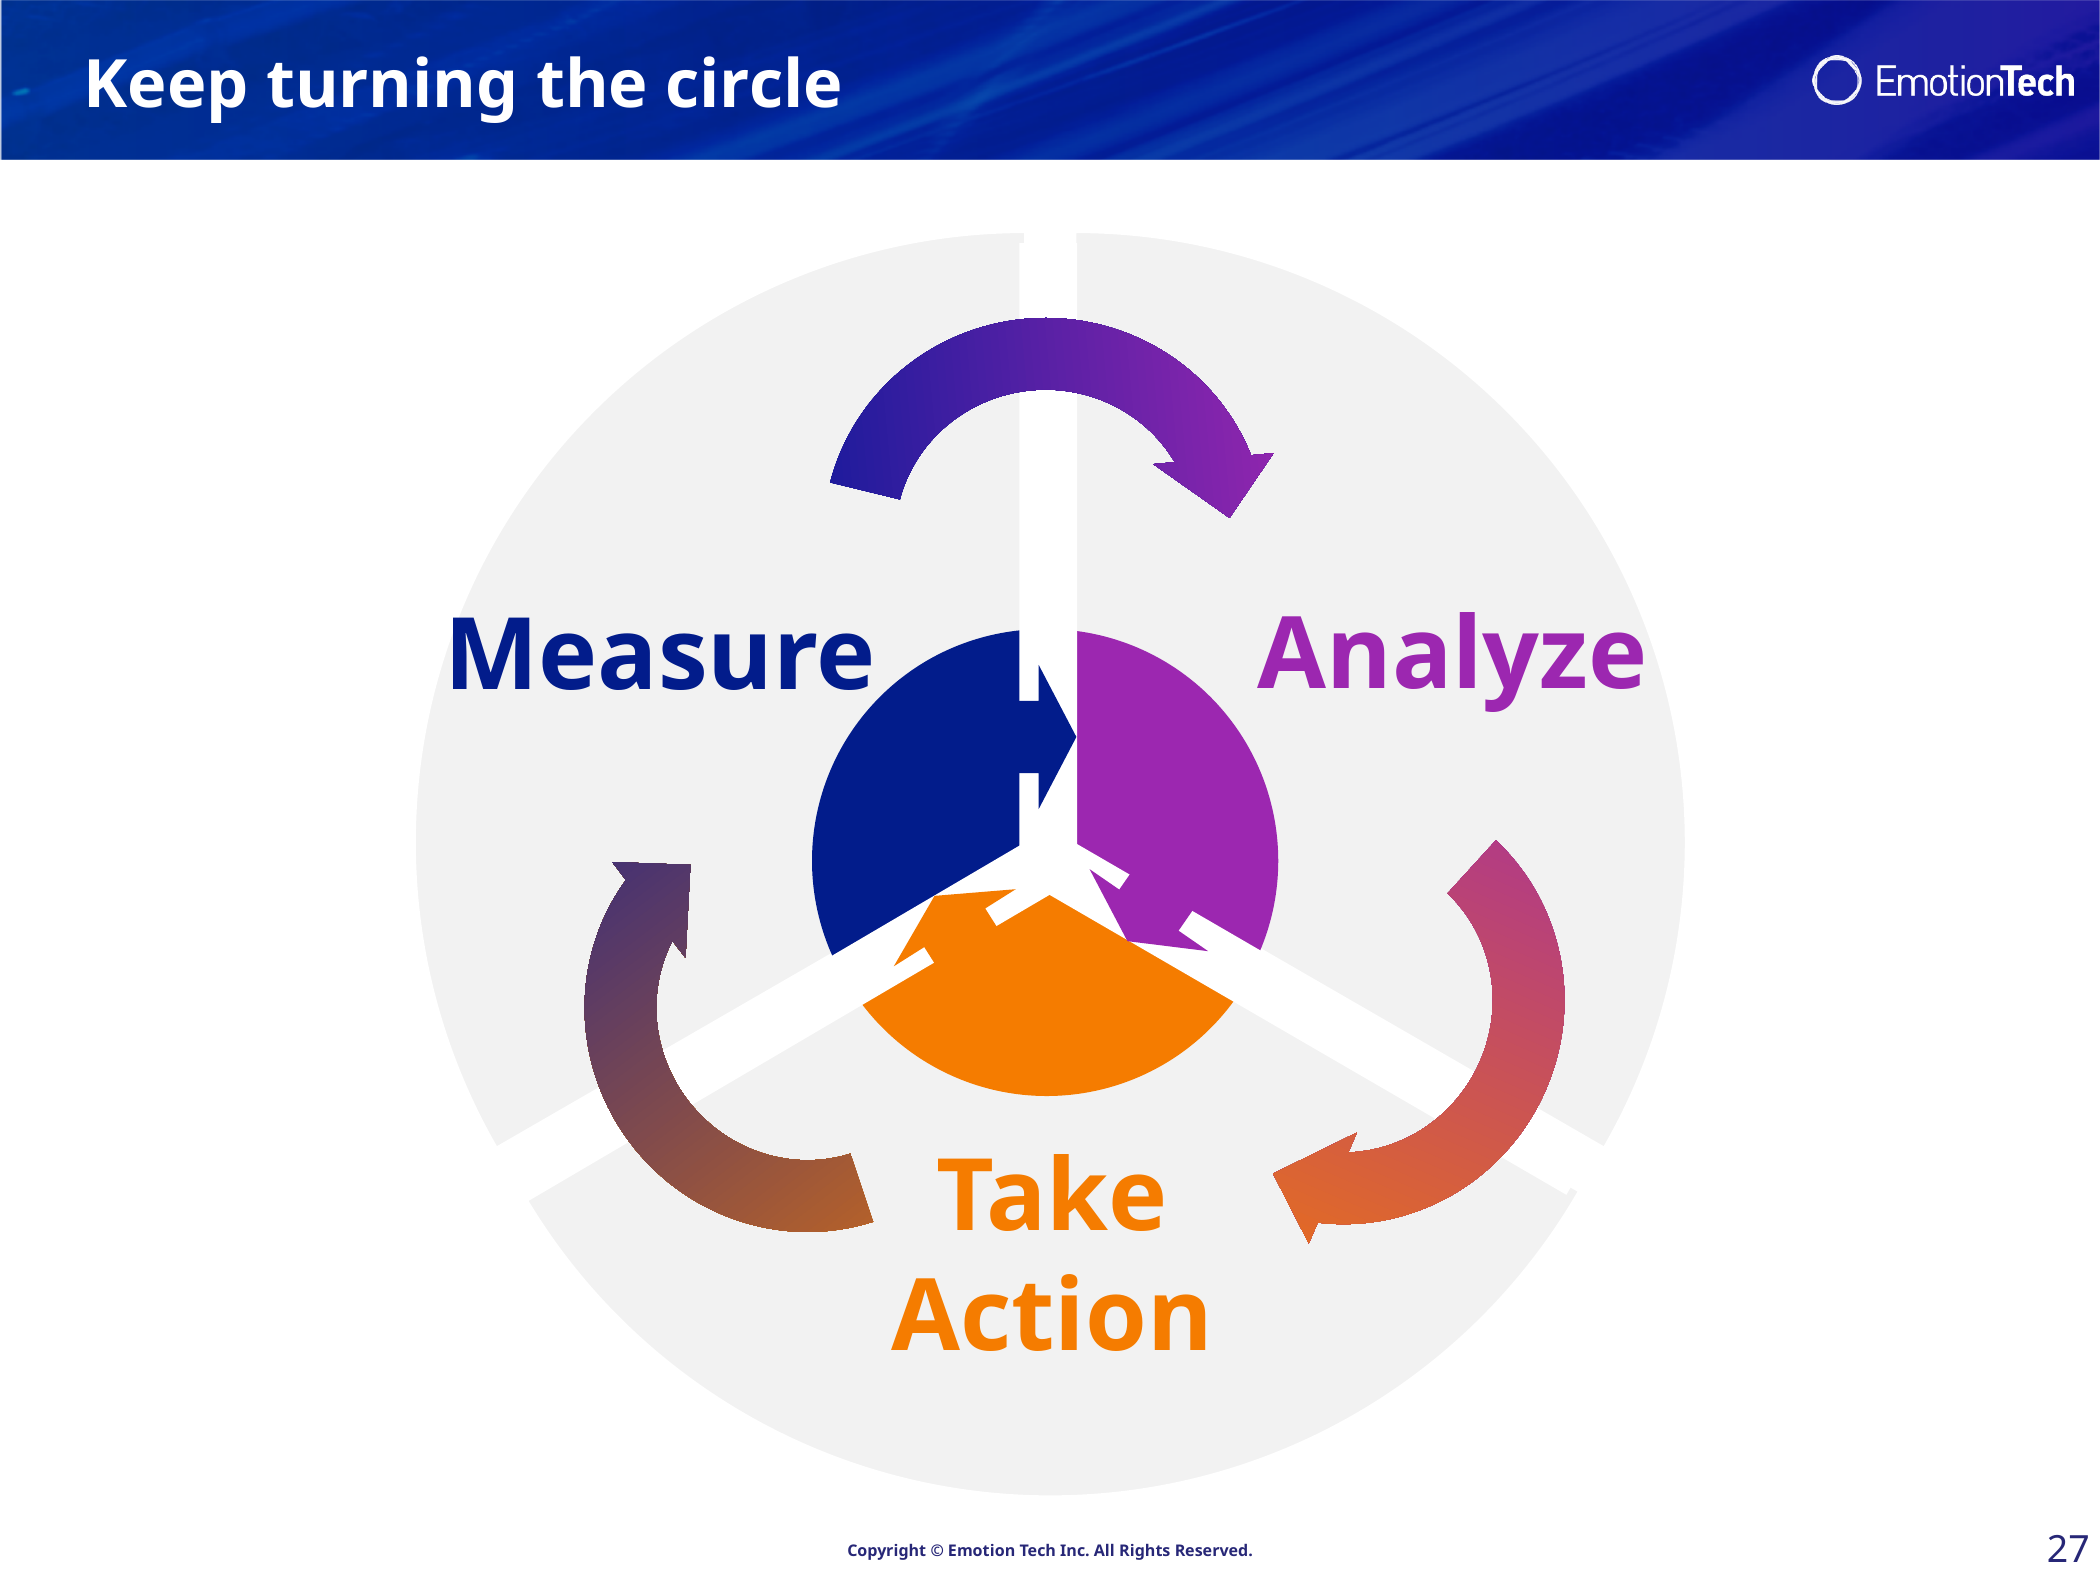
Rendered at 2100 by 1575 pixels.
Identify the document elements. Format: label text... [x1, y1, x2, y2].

picture [2, 1, 2099, 159]
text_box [414, 231, 1686, 1497]
title Keep turning the circle [68, 17, 1786, 154]
